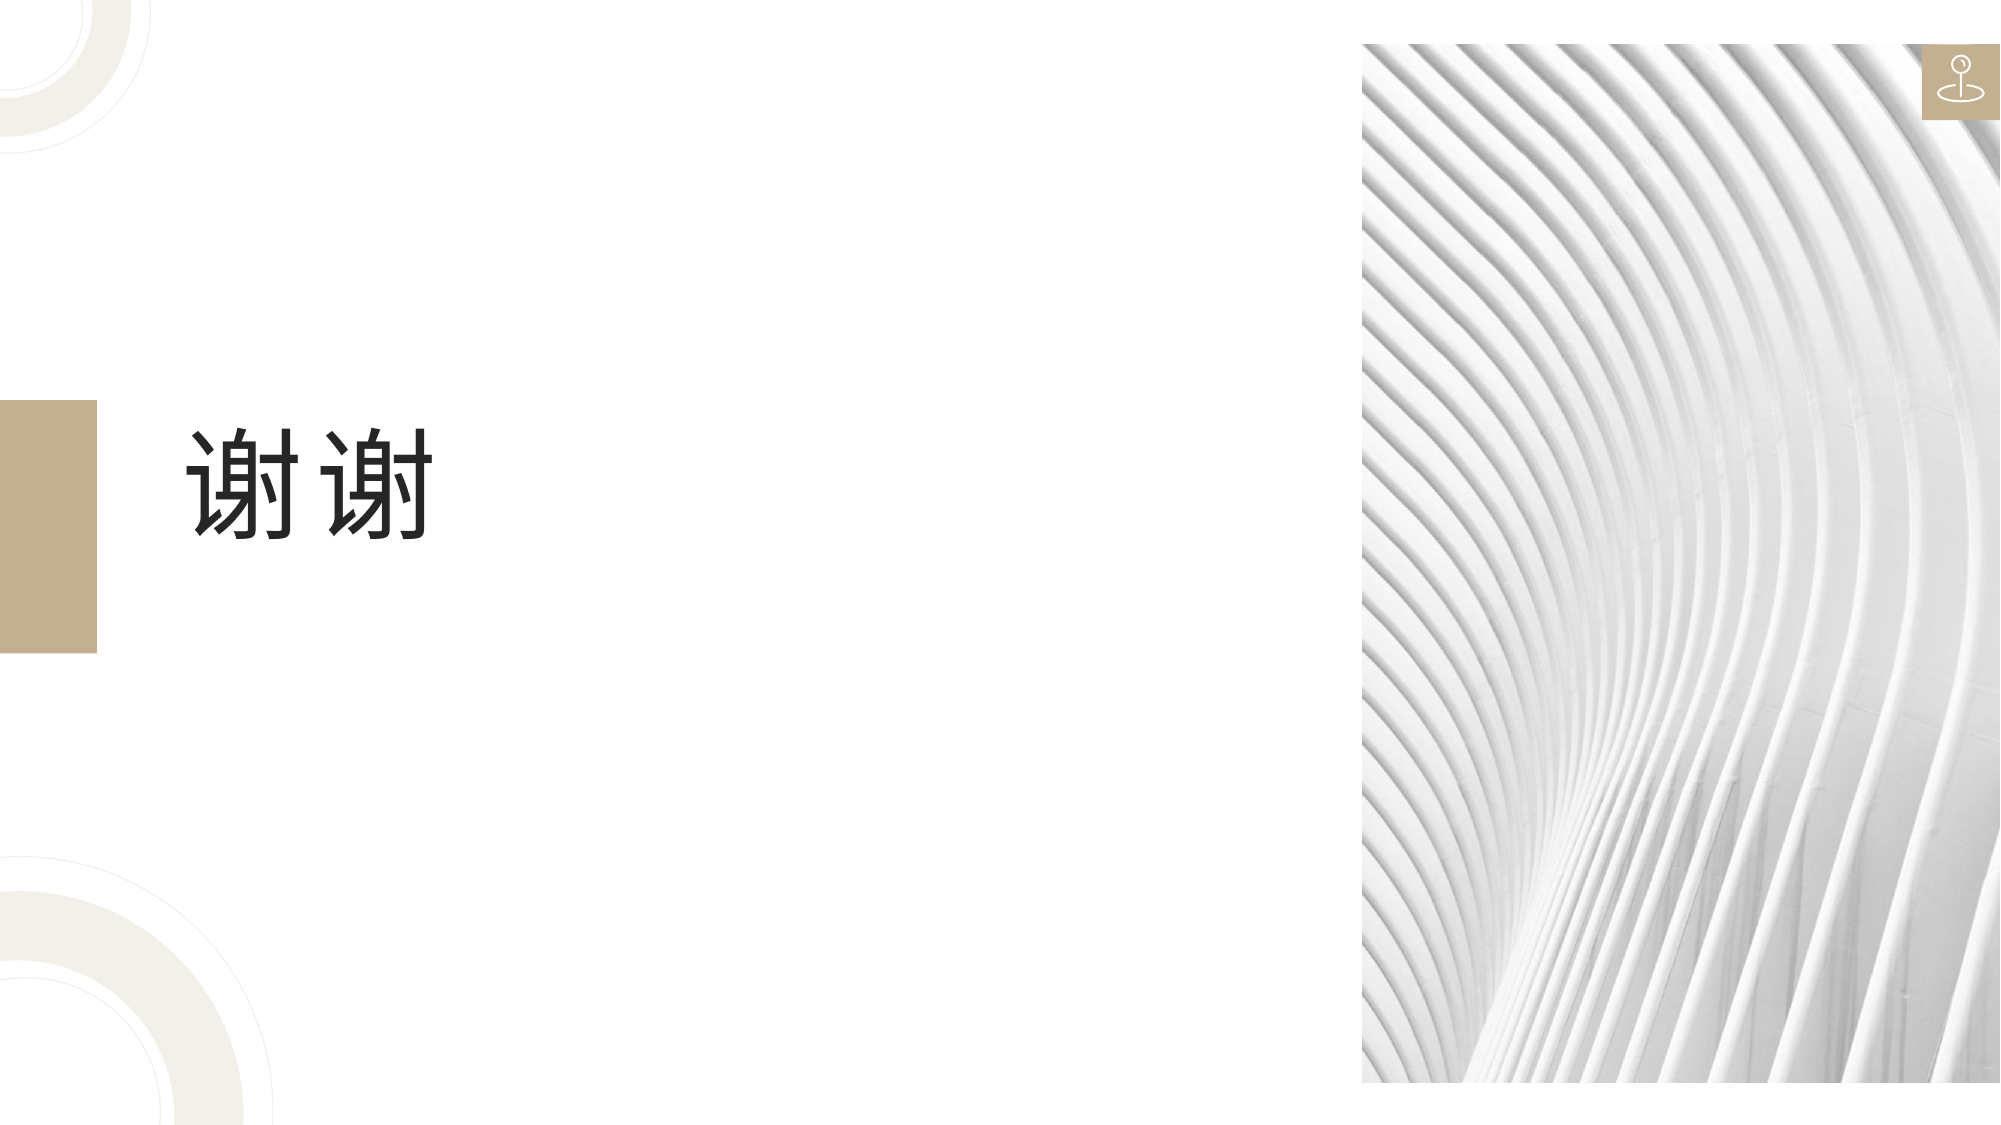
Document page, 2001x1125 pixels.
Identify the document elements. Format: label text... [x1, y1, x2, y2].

picture [1362, 44, 2000, 1083]
title 谢谢 [166, 400, 1293, 563]
